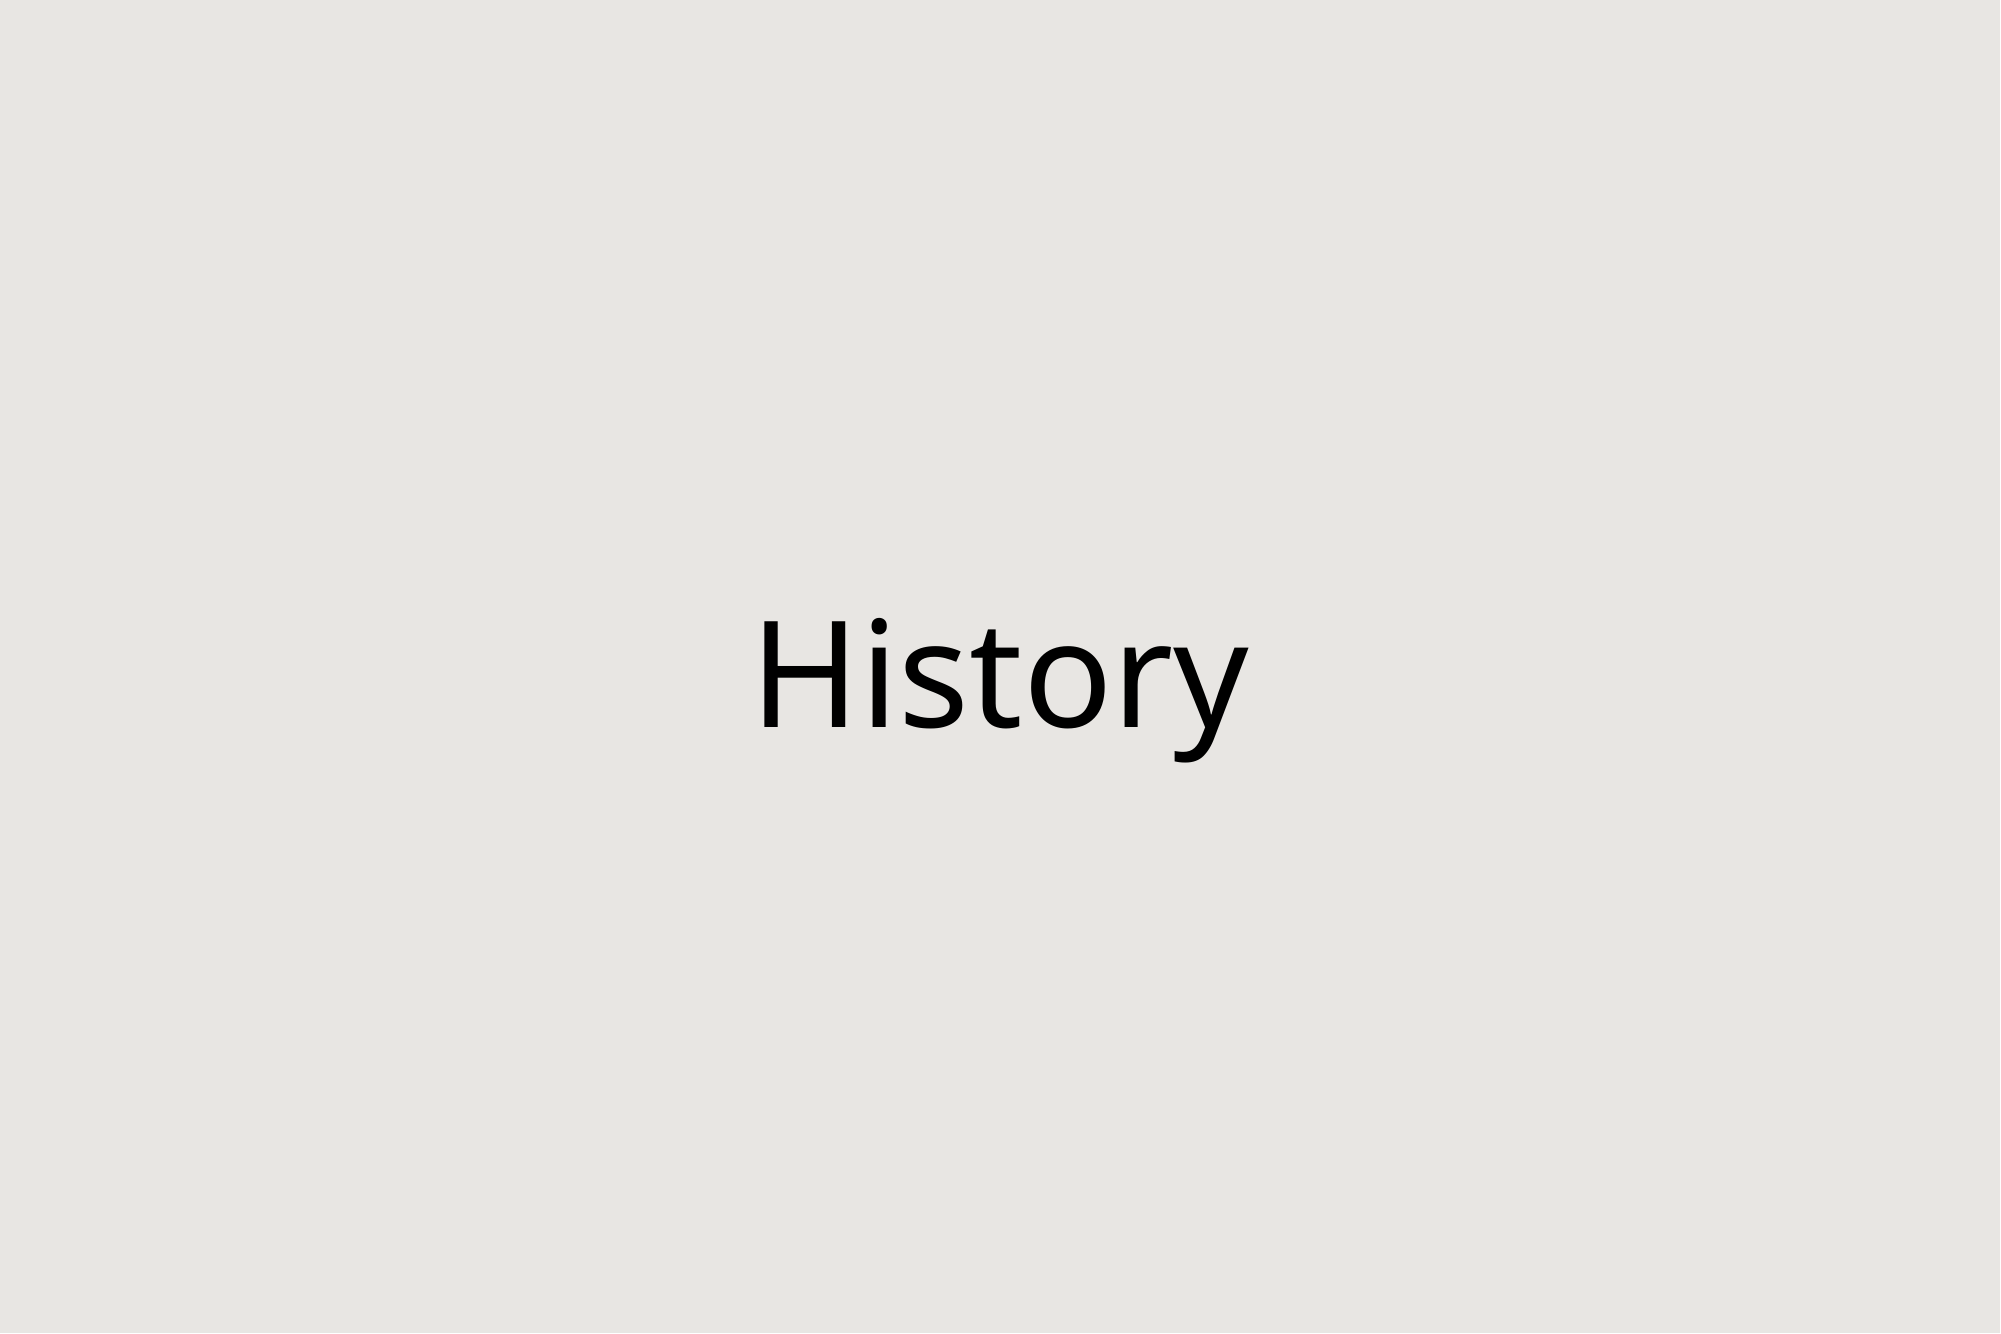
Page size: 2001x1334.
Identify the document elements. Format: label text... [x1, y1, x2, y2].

title History [150, 565, 1850, 768]
